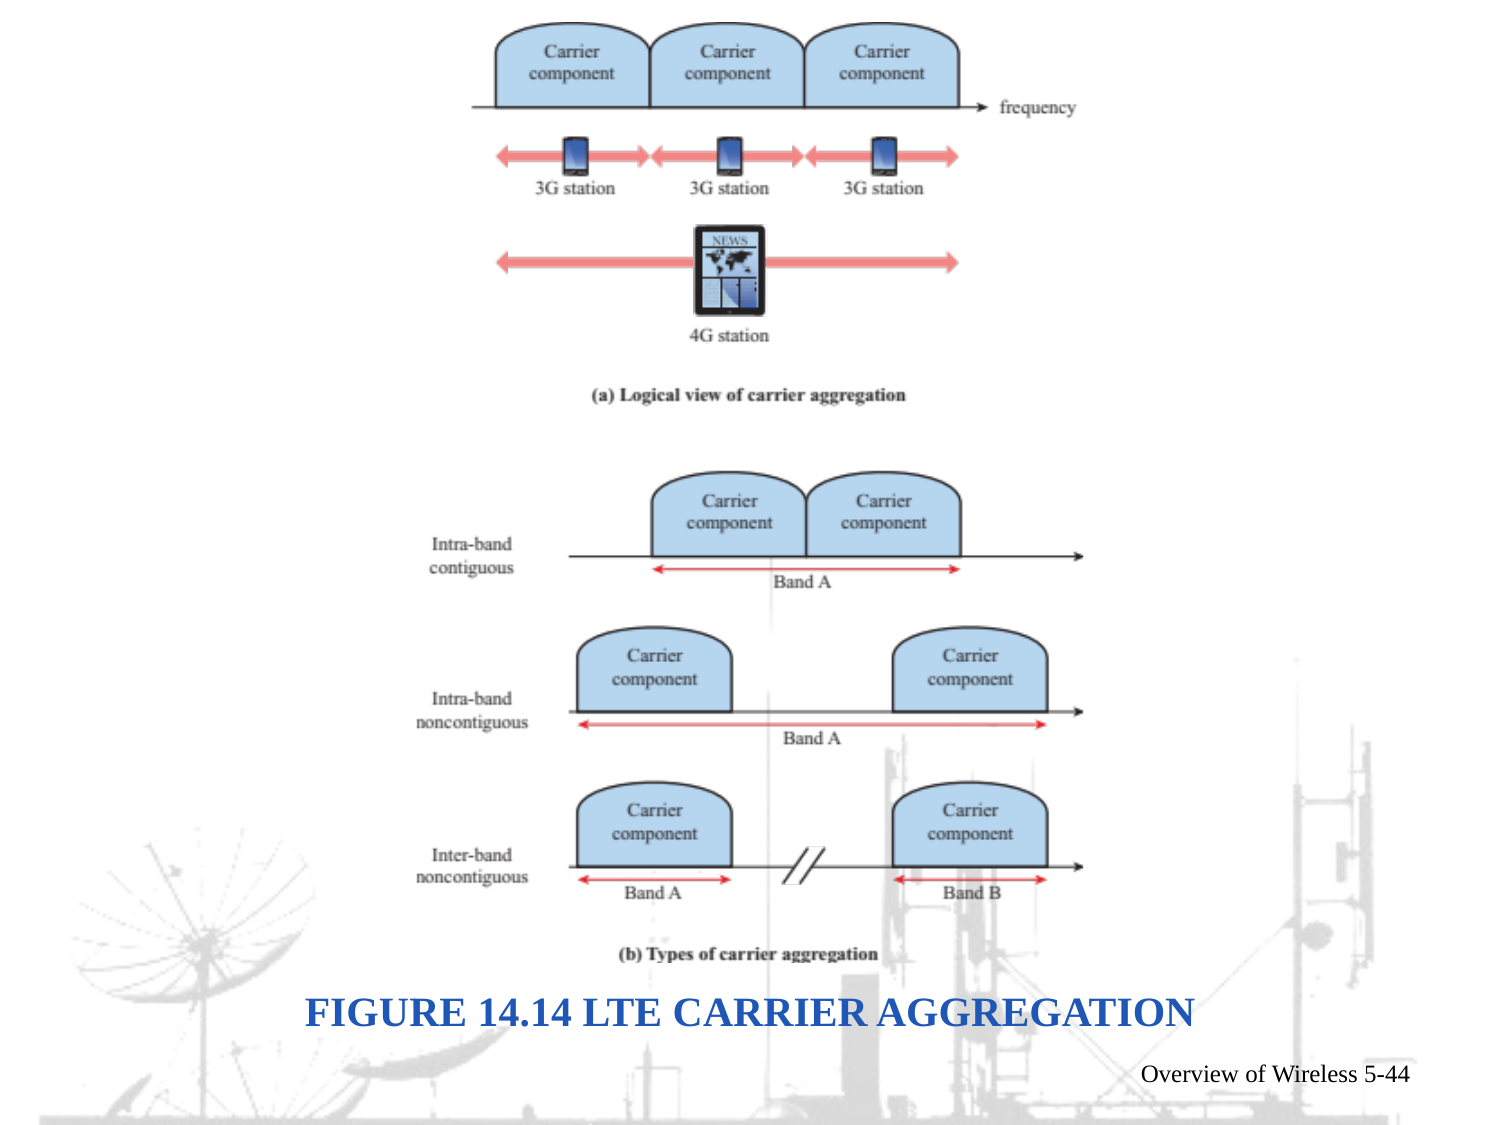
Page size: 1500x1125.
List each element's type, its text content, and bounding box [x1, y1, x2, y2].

slide_number Overview of Wireless 5-44 [893, 1042, 1425, 1103]
picture [35, 22, 1465, 963]
title Figure 14.14 LTE Carrier Aggregation [75, 977, 1425, 1043]
